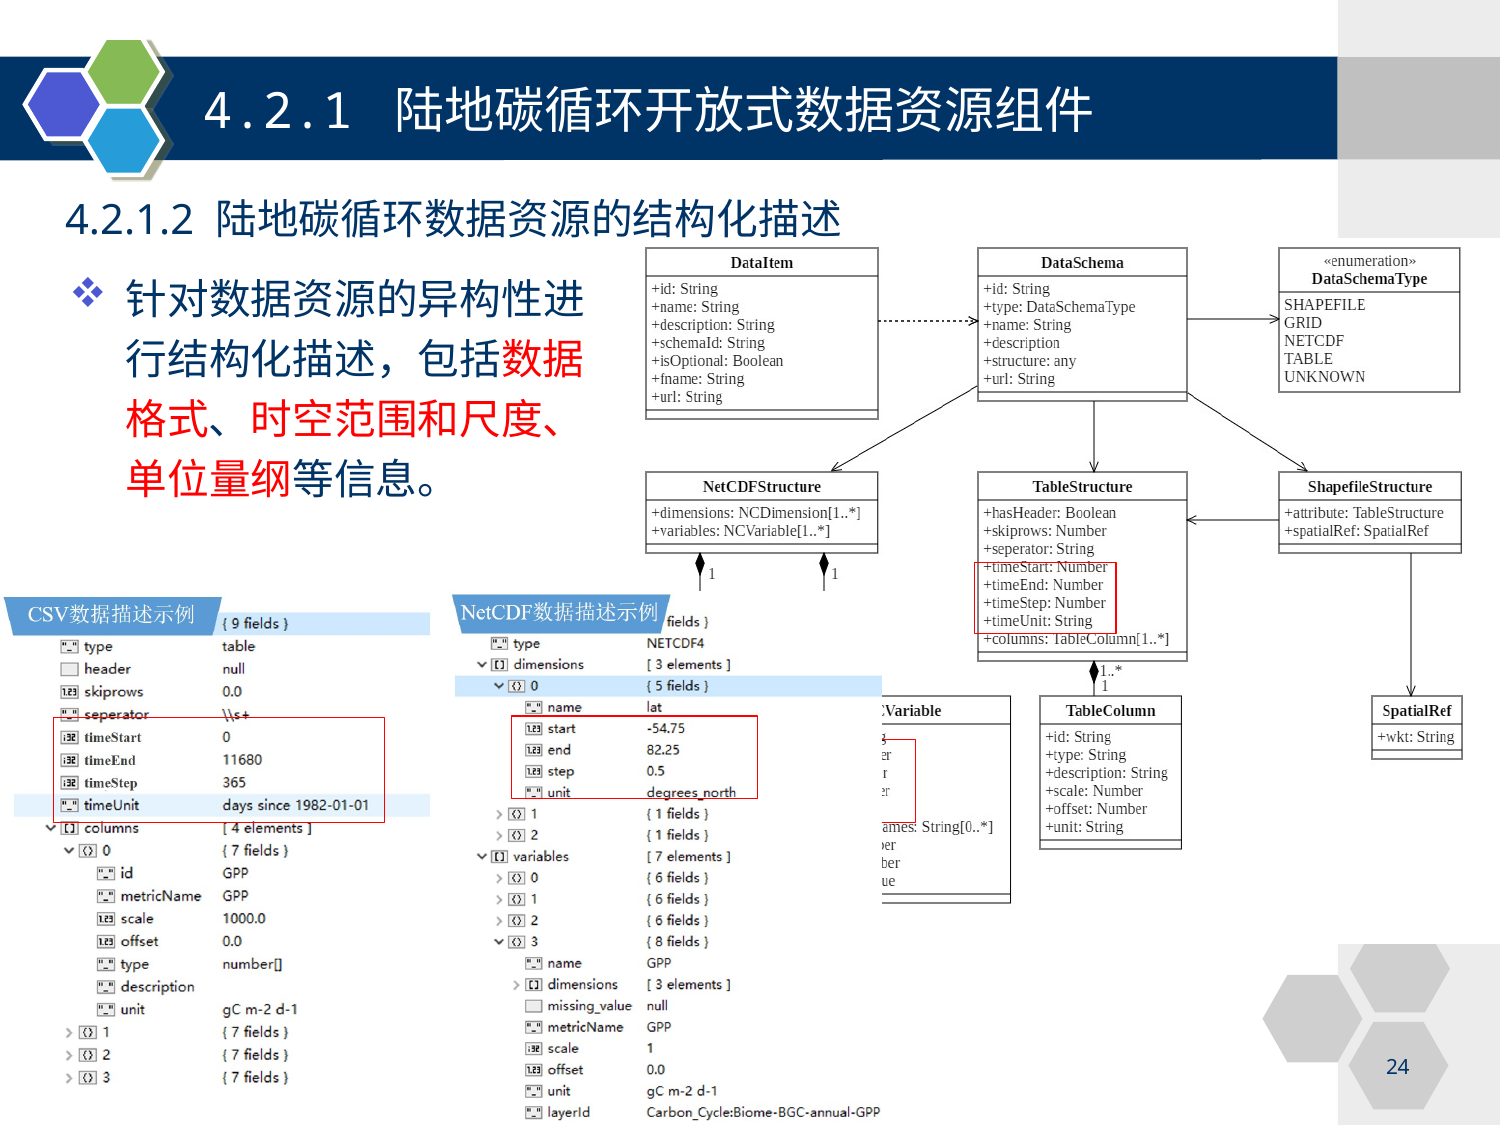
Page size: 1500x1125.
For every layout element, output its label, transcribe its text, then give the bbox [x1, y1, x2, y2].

text_box 4.2.1 陆地碳循环开放式数据资源组件 [187, 62, 1300, 155]
list 针对数据资源的异构性进行结构化描述，包括数据格式、时空范围和尺度、单位量纲等信息。 [54, 255, 621, 540]
text_box 4.2.1.2 陆地碳循环数据资源的结构化描述 [49, 174, 1176, 244]
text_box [0, 590, 883, 1123]
slide_number 24 [1360, 1045, 1436, 1084]
picture [636, 238, 1500, 944]
